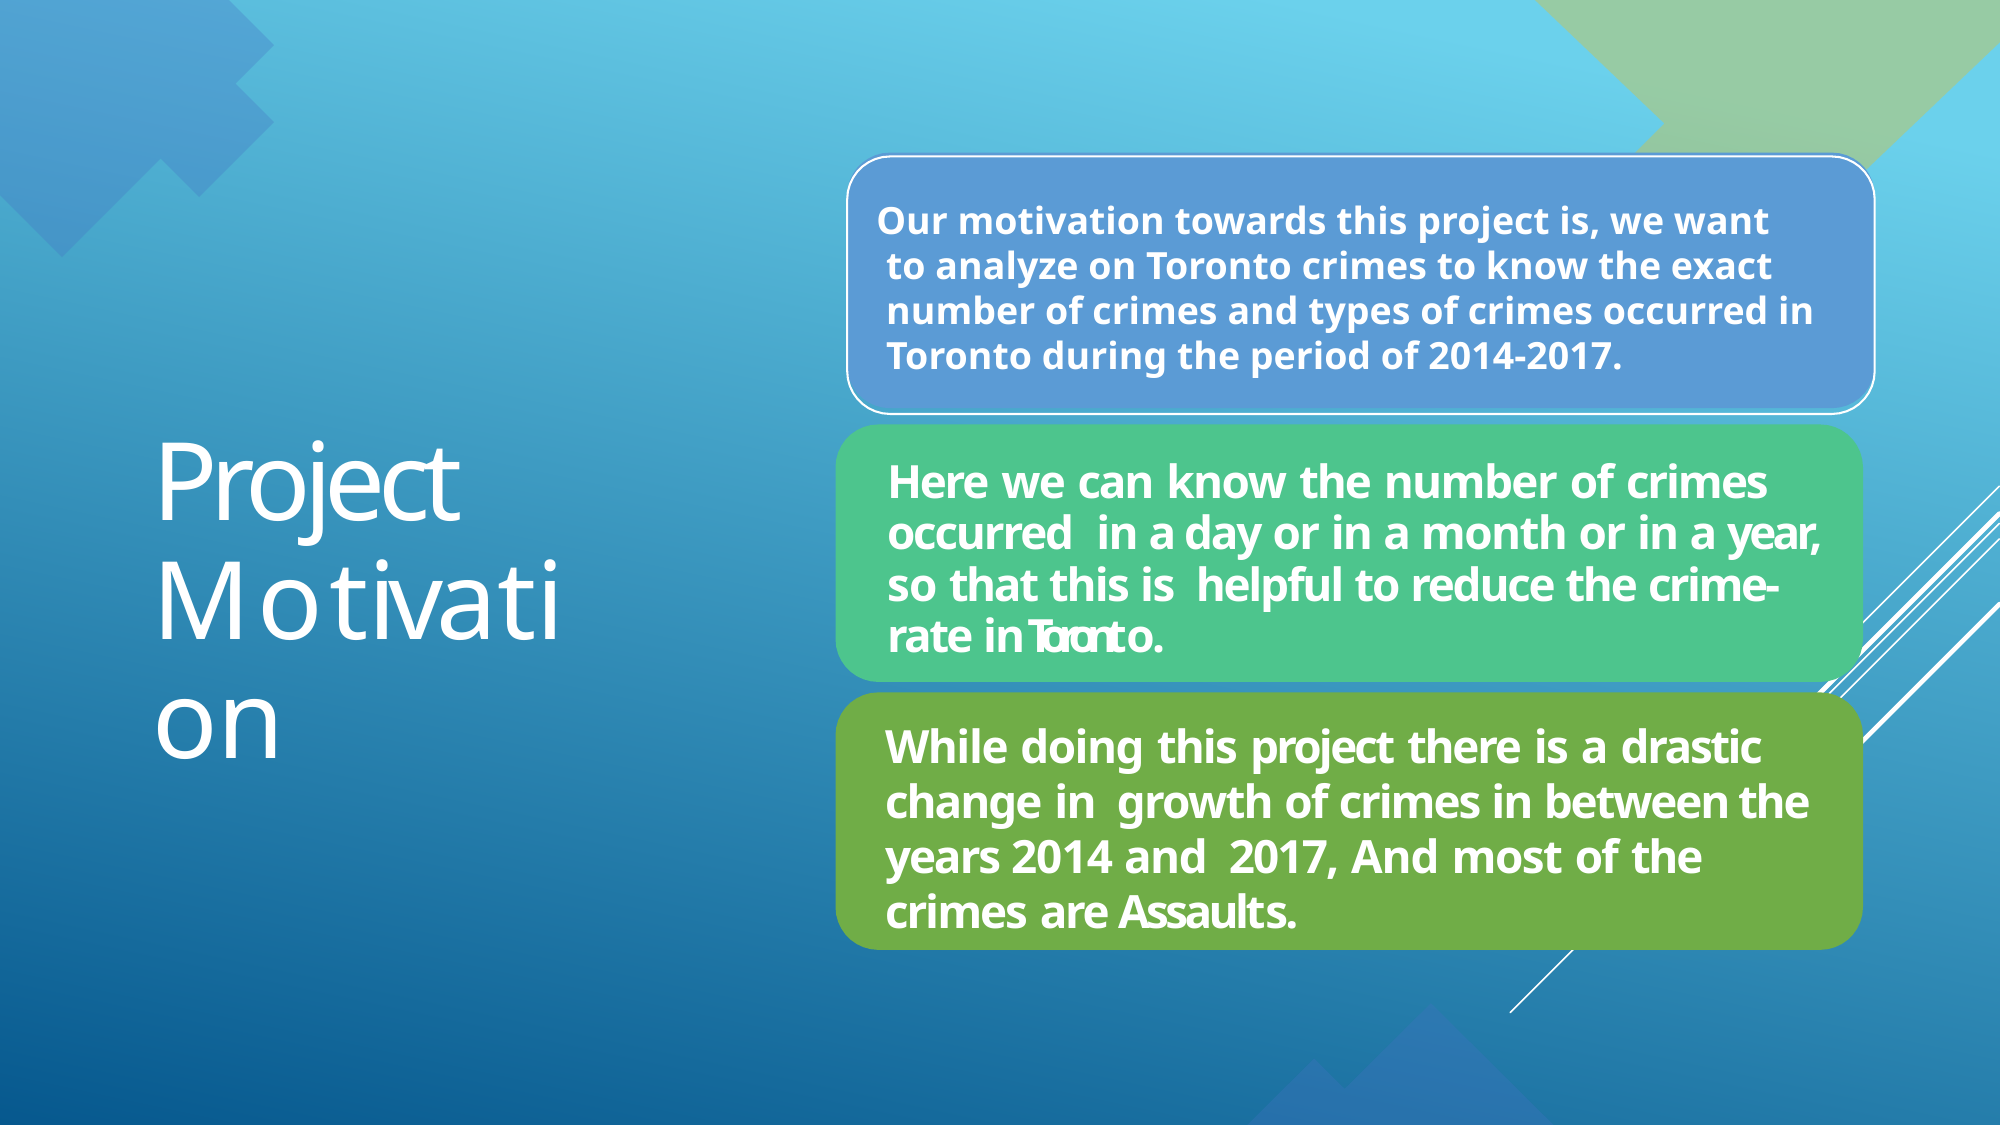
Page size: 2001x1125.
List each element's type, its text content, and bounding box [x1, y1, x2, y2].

text_box [835, 424, 1864, 682]
text_box [835, 692, 1864, 950]
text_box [846, 152, 1875, 415]
text_box Project Motivation [150, 408, 631, 781]
text_box Here we can know the number of crimes occurred in a day or in a month or in a year, so that this is helpful to reduce the crime-rate in Toronto. While doing this project there is a drastic change in growth of crimes in between the years 2014 and 2017, And most of the crimes are Assaults. [885, 451, 1839, 938]
